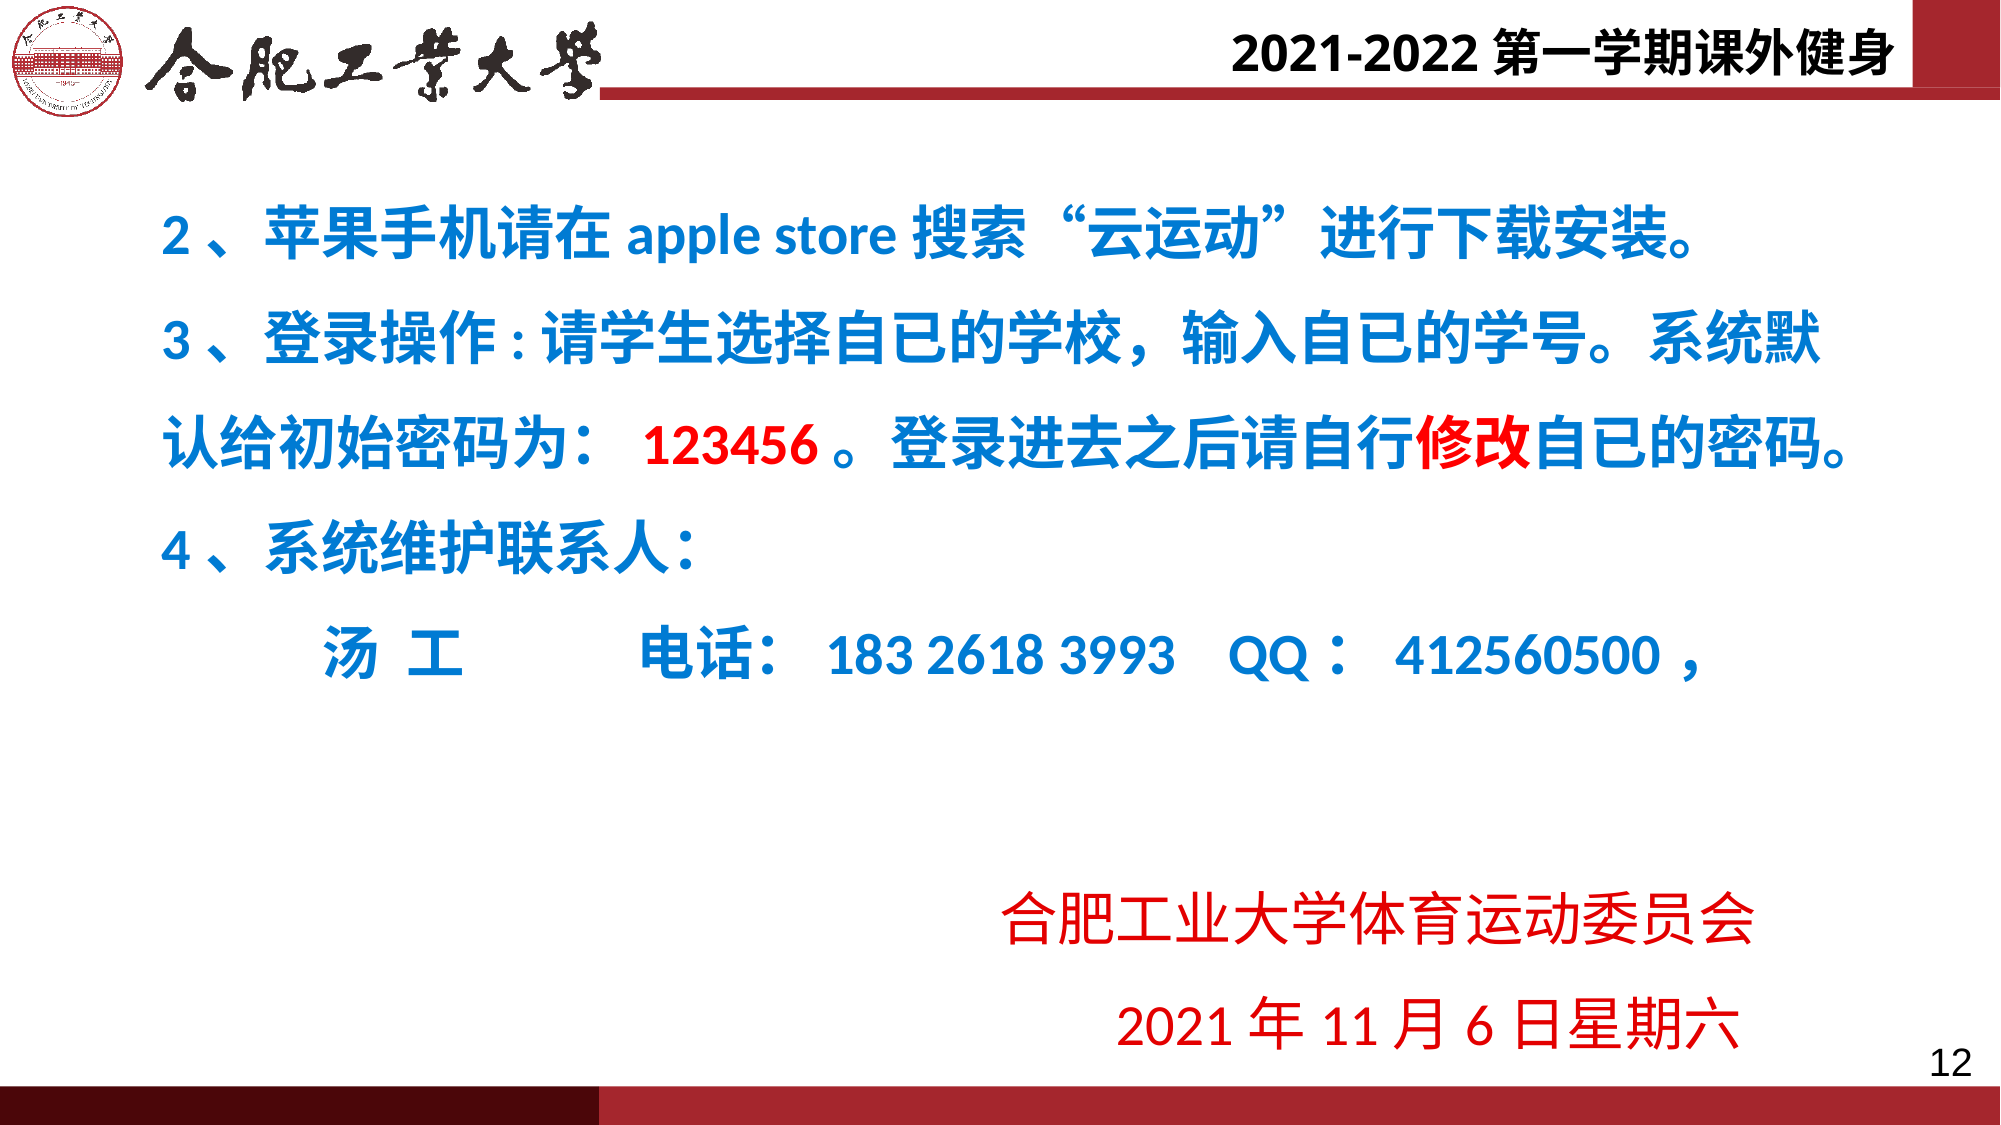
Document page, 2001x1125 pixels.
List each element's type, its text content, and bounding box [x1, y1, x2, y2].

picture [12, 6, 601, 117]
text_box 2、苹果手机请在apple store搜索“云运动”进行下载安装。 3、登录操作:请学生选择自已的学校，输入自已的学号。系统默认给初始密码为：123456。登录进去之后请自行修改自已的密码。 4、系统维护联系人： 汤 工 电话：183 2618 3993 QQ：412560500， 合肥工业大学体育运动委员会 2021年11月6日星期六 [74, 153, 1894, 972]
text_box 2021-2022第一学期课外健身 [937, 13, 1912, 90]
